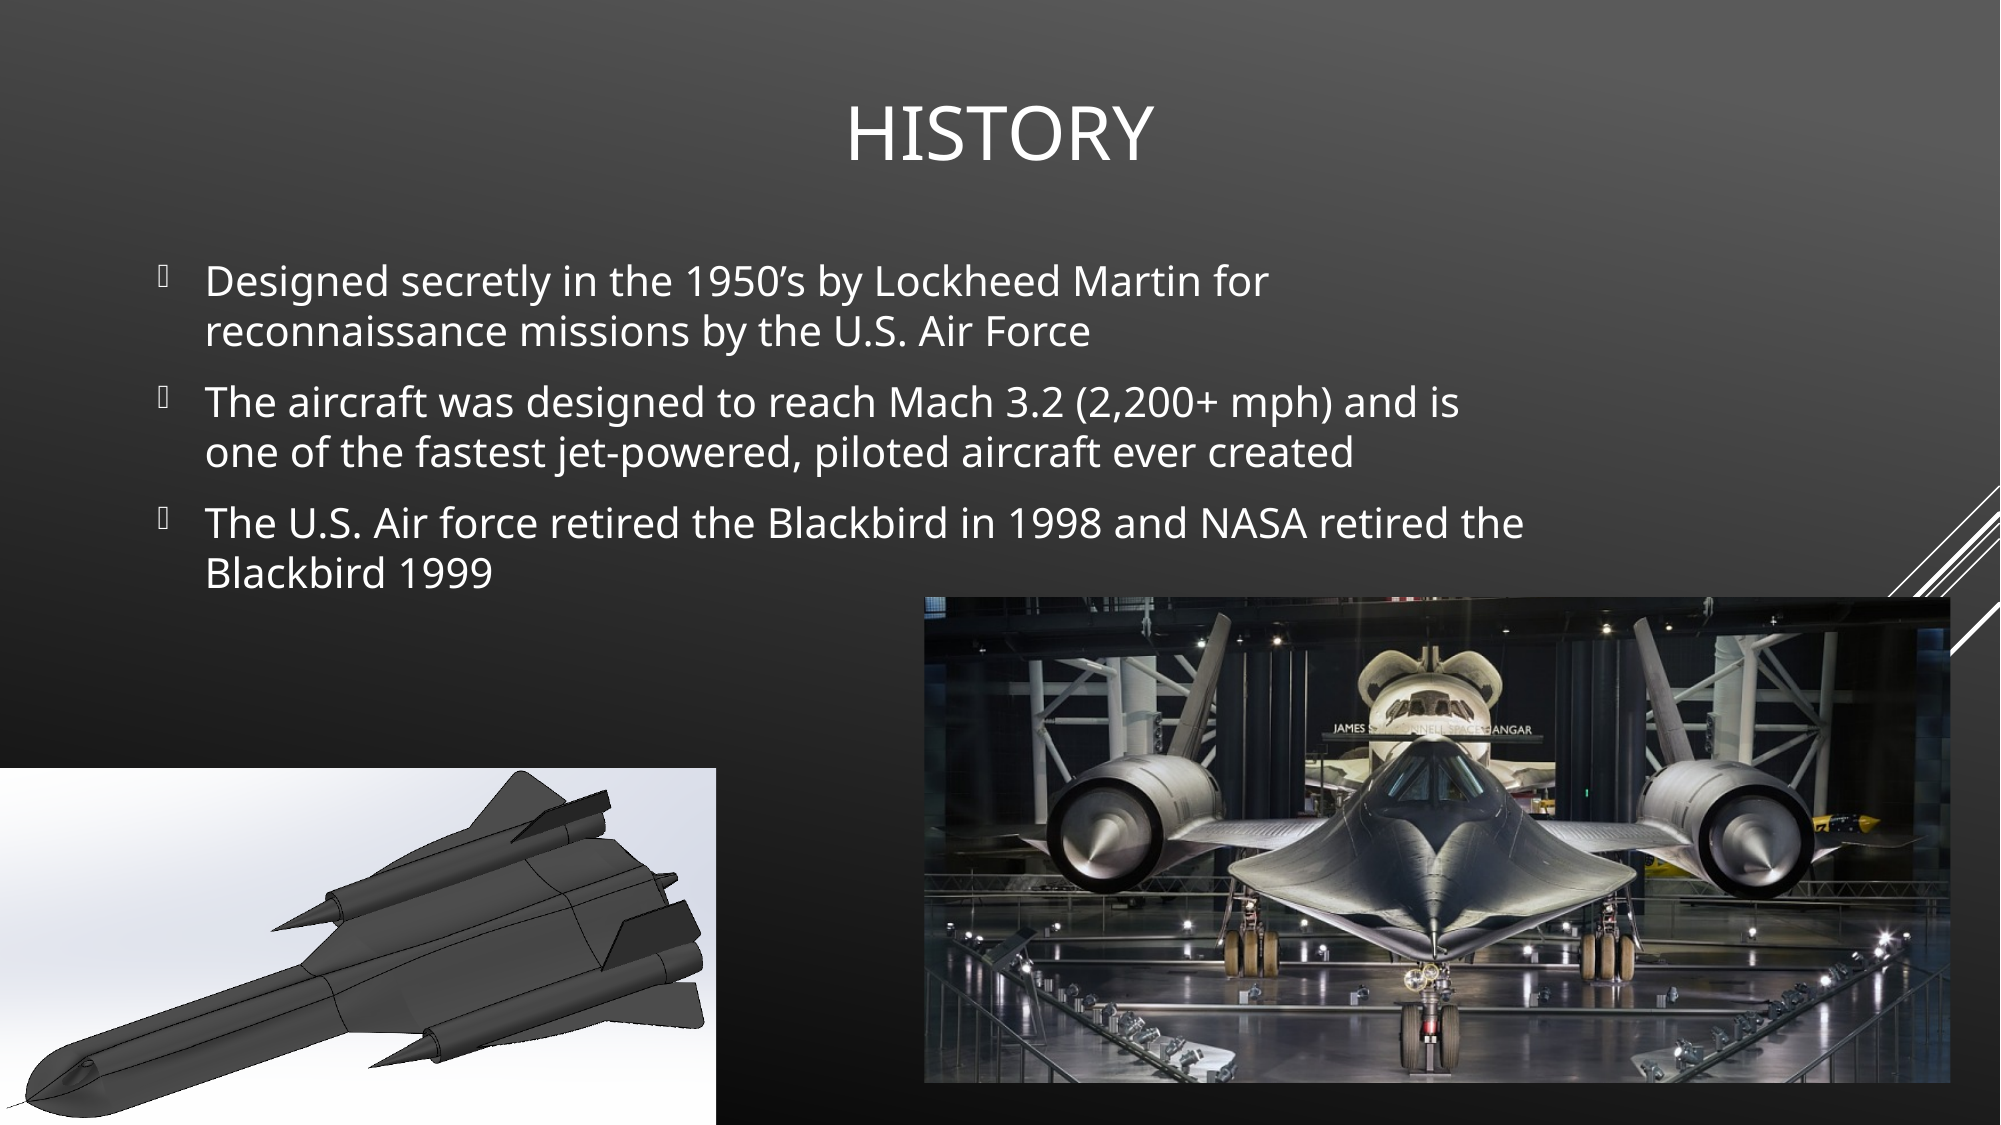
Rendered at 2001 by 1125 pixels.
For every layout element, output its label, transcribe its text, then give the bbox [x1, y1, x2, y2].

picture [0, 767, 717, 1125]
picture [924, 597, 1951, 1083]
title History [142, 6, 1858, 254]
list Designed secretly in the 1950’s by Lockheed Martin for reconnaissance missions by the U.S. Air Force The aircraft was designed to reach Mach 3.2 (2,200+ mph) and is one of the fastest jet-powered, piloted aircraft ever created The U.S. Air force retired the Blackbird in 1998 and NASA retired the Blackbird 1999 [142, 129, 1543, 723]
